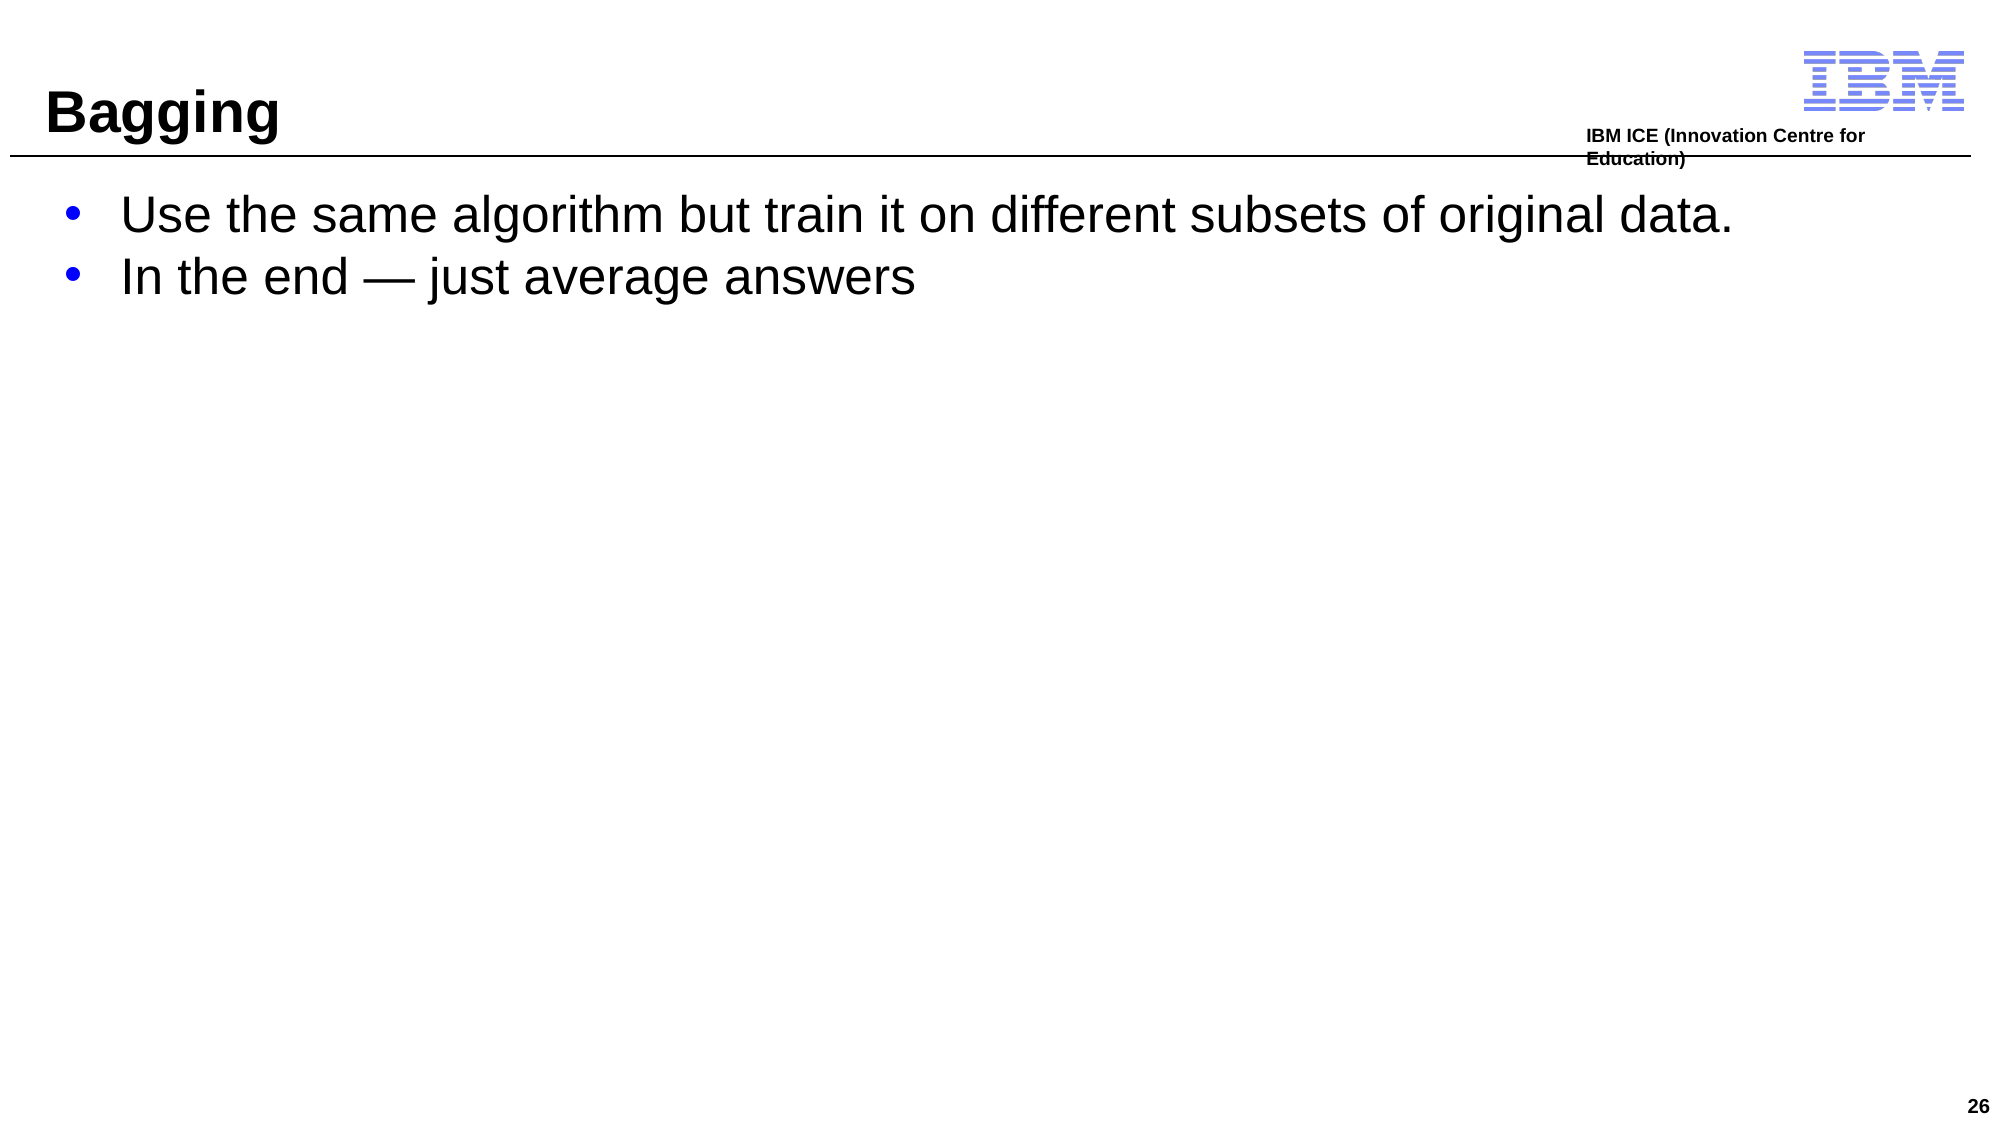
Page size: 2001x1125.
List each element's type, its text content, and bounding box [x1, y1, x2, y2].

title Bagging [35, 0, 1730, 144]
picture [1804, 51, 1964, 111]
list Use the same algorithm but train it on different subsets of original data. In the end — just average answers [35, 176, 1971, 1092]
slide_number 26 [1819, 1093, 2000, 1120]
